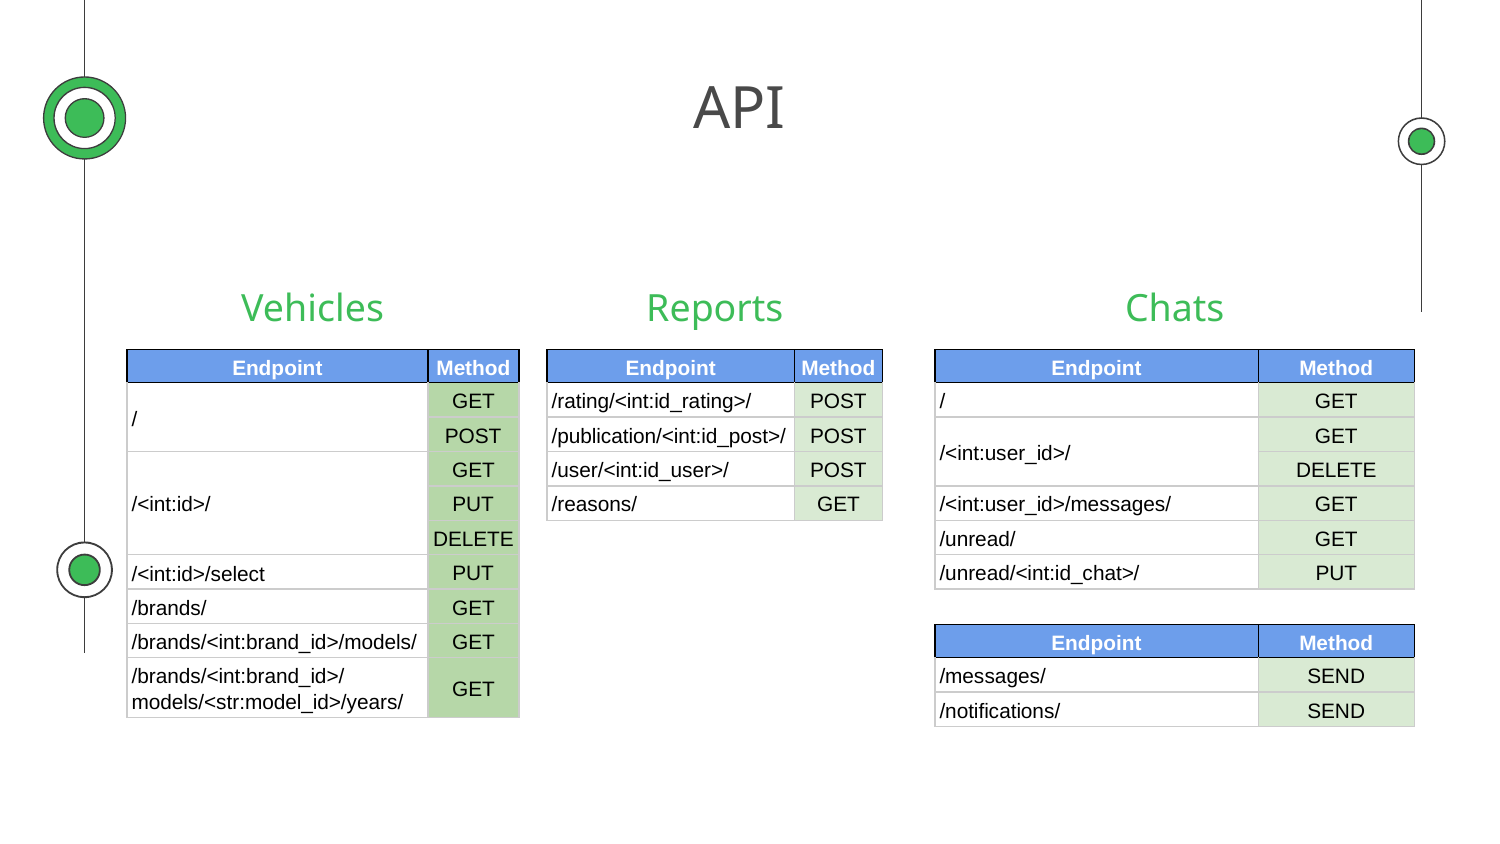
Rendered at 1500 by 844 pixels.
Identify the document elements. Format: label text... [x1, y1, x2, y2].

table_cell /reasons/ [548, 487, 794, 520]
table_cell GET [429, 658, 518, 717]
table_cell /<int:user_id>/ [936, 418, 1258, 485]
table_cell PUT [1259, 555, 1414, 588]
table_header Method [1259, 625, 1414, 657]
table_cell POST [795, 383, 882, 416]
table_cell DELETE [429, 521, 518, 554]
table_cell /publication/<int:id_post>/ [548, 418, 794, 451]
table_cell GET [1259, 487, 1414, 520]
table_cell /messages/ [936, 658, 1258, 691]
table_cell /brands/<int:brand_id>/models/ [128, 624, 427, 657]
table_cell / [936, 383, 1258, 416]
table_cell GET [429, 590, 518, 623]
table_cell /unread/ [936, 521, 1258, 554]
table_cell GET [429, 383, 518, 416]
table_cell /brands/ [128, 590, 427, 623]
table_cell GET [1259, 521, 1414, 554]
table_cell GET [1259, 383, 1414, 416]
table_cell /<int:id>/select [128, 555, 427, 588]
table_cell POST [429, 418, 518, 451]
table_cell SEND [1259, 693, 1414, 726]
table_cell DELETE [1259, 452, 1414, 485]
table_cell PUT [429, 555, 518, 588]
table_cell GET [429, 452, 518, 485]
table_cell POST [795, 452, 882, 485]
subtitle Reports [570, 268, 860, 323]
table_cell PUT [429, 487, 518, 520]
table_cell GET [429, 624, 518, 657]
table_header Method [795, 350, 882, 382]
table_cell /user/<int:id_user>/ [548, 452, 794, 485]
table_header Method [1259, 350, 1414, 382]
table_cell /brands/<int:brand_id>/models/<str:model_id>/years/ [128, 658, 427, 717]
table_cell / [128, 383, 427, 451]
table_header Endpoint [936, 350, 1258, 382]
table_cell /notifications/ [936, 693, 1258, 726]
table_cell /<int:id>/ [128, 452, 427, 554]
table_cell /unread/<int:id_chat>/ [936, 555, 1258, 588]
table_cell /rating/<int:id_rating>/ [548, 383, 794, 416]
table_cell POST [795, 418, 882, 451]
table_cell GET [795, 487, 882, 520]
subtitle Chats [1029, 268, 1320, 323]
table_header Method [429, 350, 518, 382]
title API [281, 55, 1197, 153]
table_cell /<int:user_id>/messages/ [936, 487, 1258, 520]
table_header Endpoint [548, 350, 794, 382]
table_cell GET [1259, 418, 1414, 451]
table_cell SEND [1259, 658, 1414, 691]
table_header Endpoint [936, 625, 1258, 657]
table_header Endpoint [128, 350, 427, 382]
subtitle Vehicles [168, 268, 458, 323]
